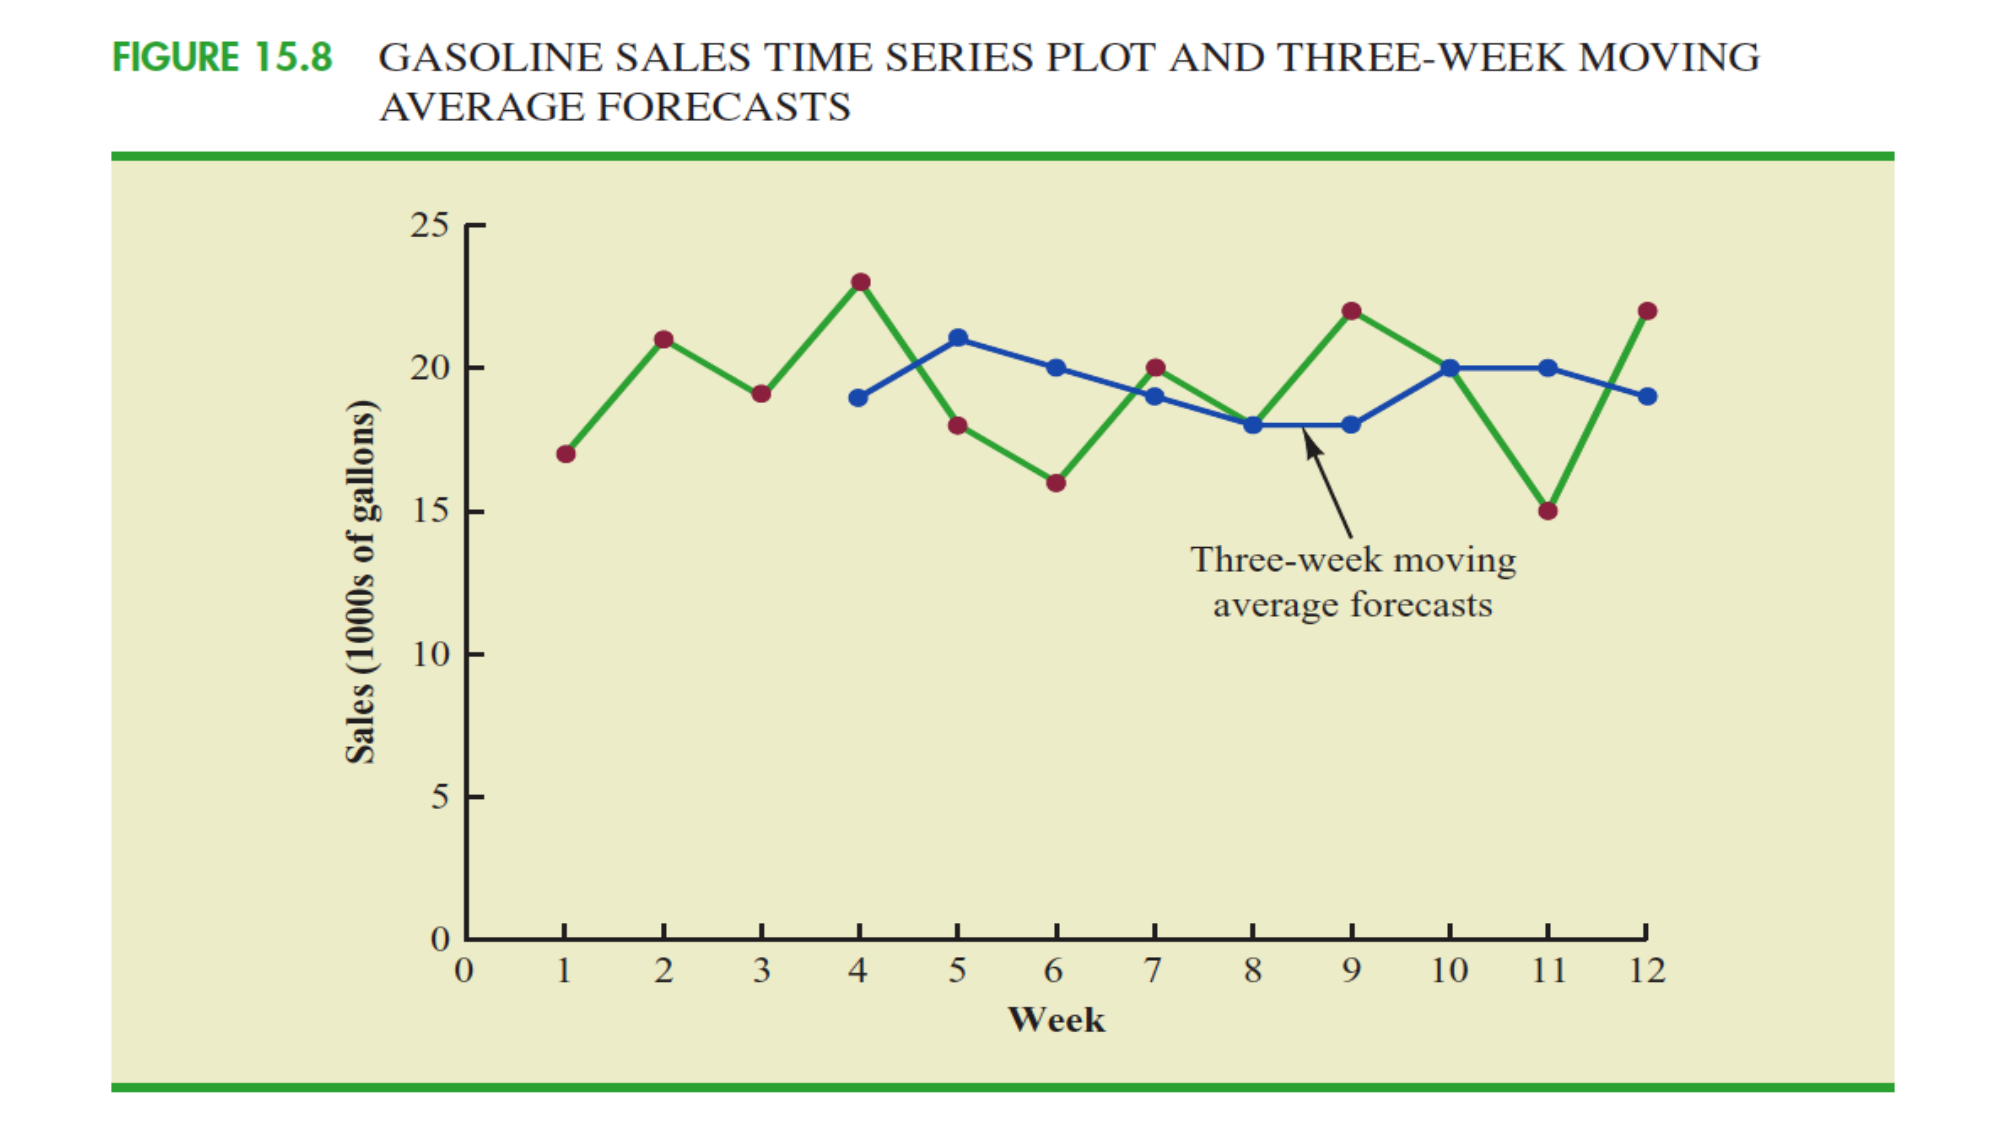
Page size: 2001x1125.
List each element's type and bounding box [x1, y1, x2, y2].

picture [82, 17, 1922, 1108]
